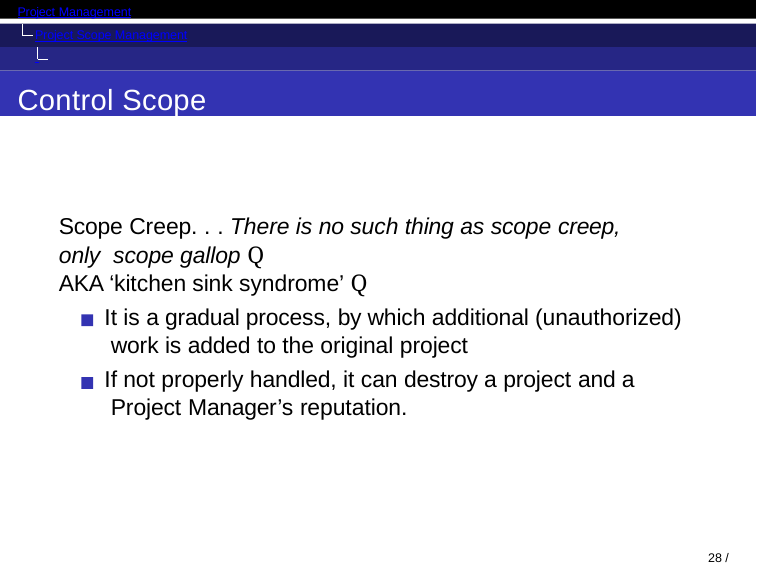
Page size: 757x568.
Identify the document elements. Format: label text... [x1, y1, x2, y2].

text_box Project Management [0, 0, 756, 19]
text_box Project Scope Management Scope Control [33, 16, 191, 66]
text_box [0, 23, 33, 47]
text_box [0, 47, 756, 70]
text_box Control Scope [0, 70, 756, 116]
text_box [191, 23, 756, 47]
text_box Scope Creep. . . There is no such thing as scope creep, only scope gallop Q AKA ‘kitchen sink syndrome’ Q It is a gradual process, by which additional (unauthorized) work is added to the original project If not properly handled, it can destroy a project and a Project Manager’s reputation. [56, 210, 686, 421]
slide_number 28 / 53 [701, 548, 746, 568]
